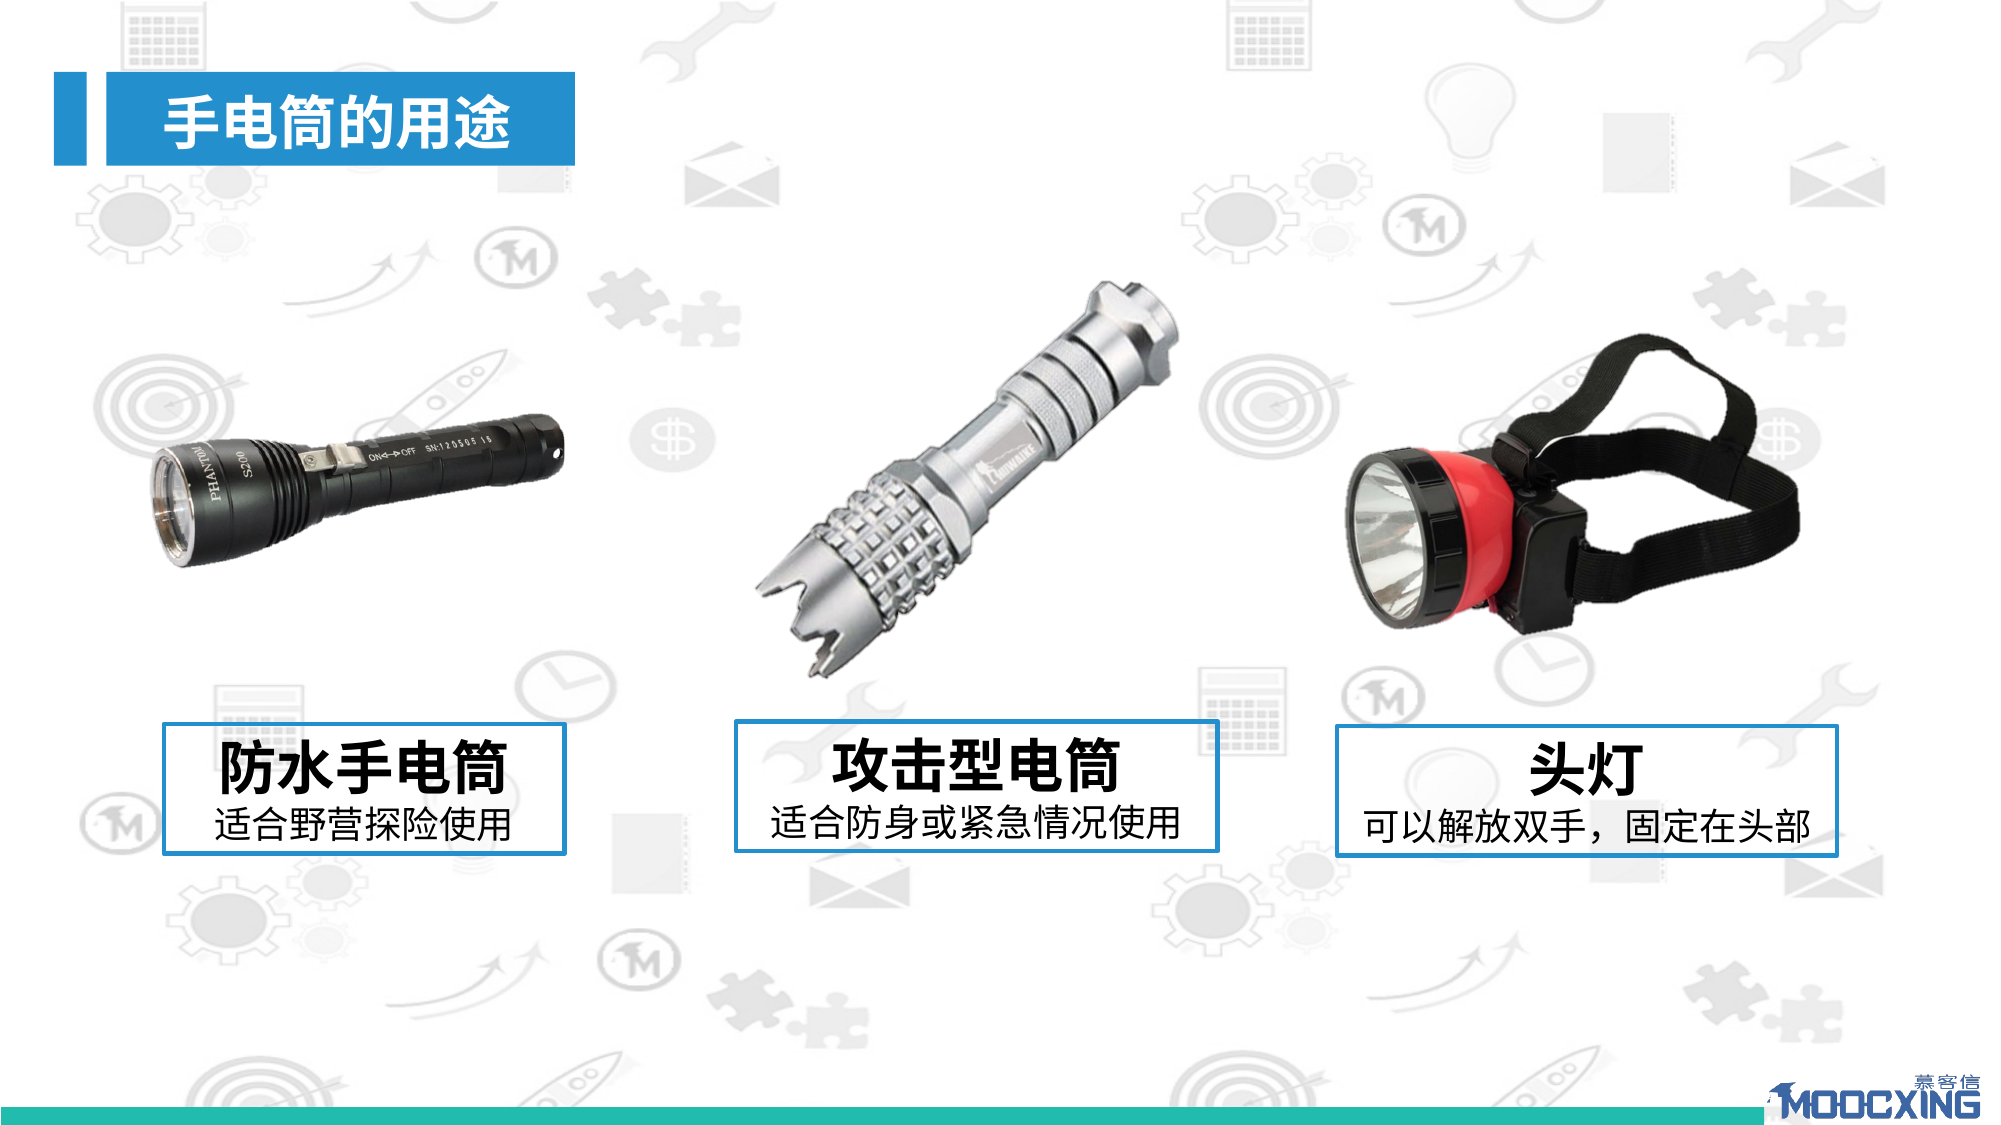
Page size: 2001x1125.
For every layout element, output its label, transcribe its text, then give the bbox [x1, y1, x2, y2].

picture [0, 0, 2000, 1125]
text_box 头灯 可以解放双手，固定在头部 [1337, 725, 1837, 856]
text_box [53, 71, 575, 166]
text_box 防水手电筒 适合野营探险使用 [163, 724, 565, 854]
text_box 攻击型电筒 适合防身或紧急情况使用 [736, 721, 1218, 852]
